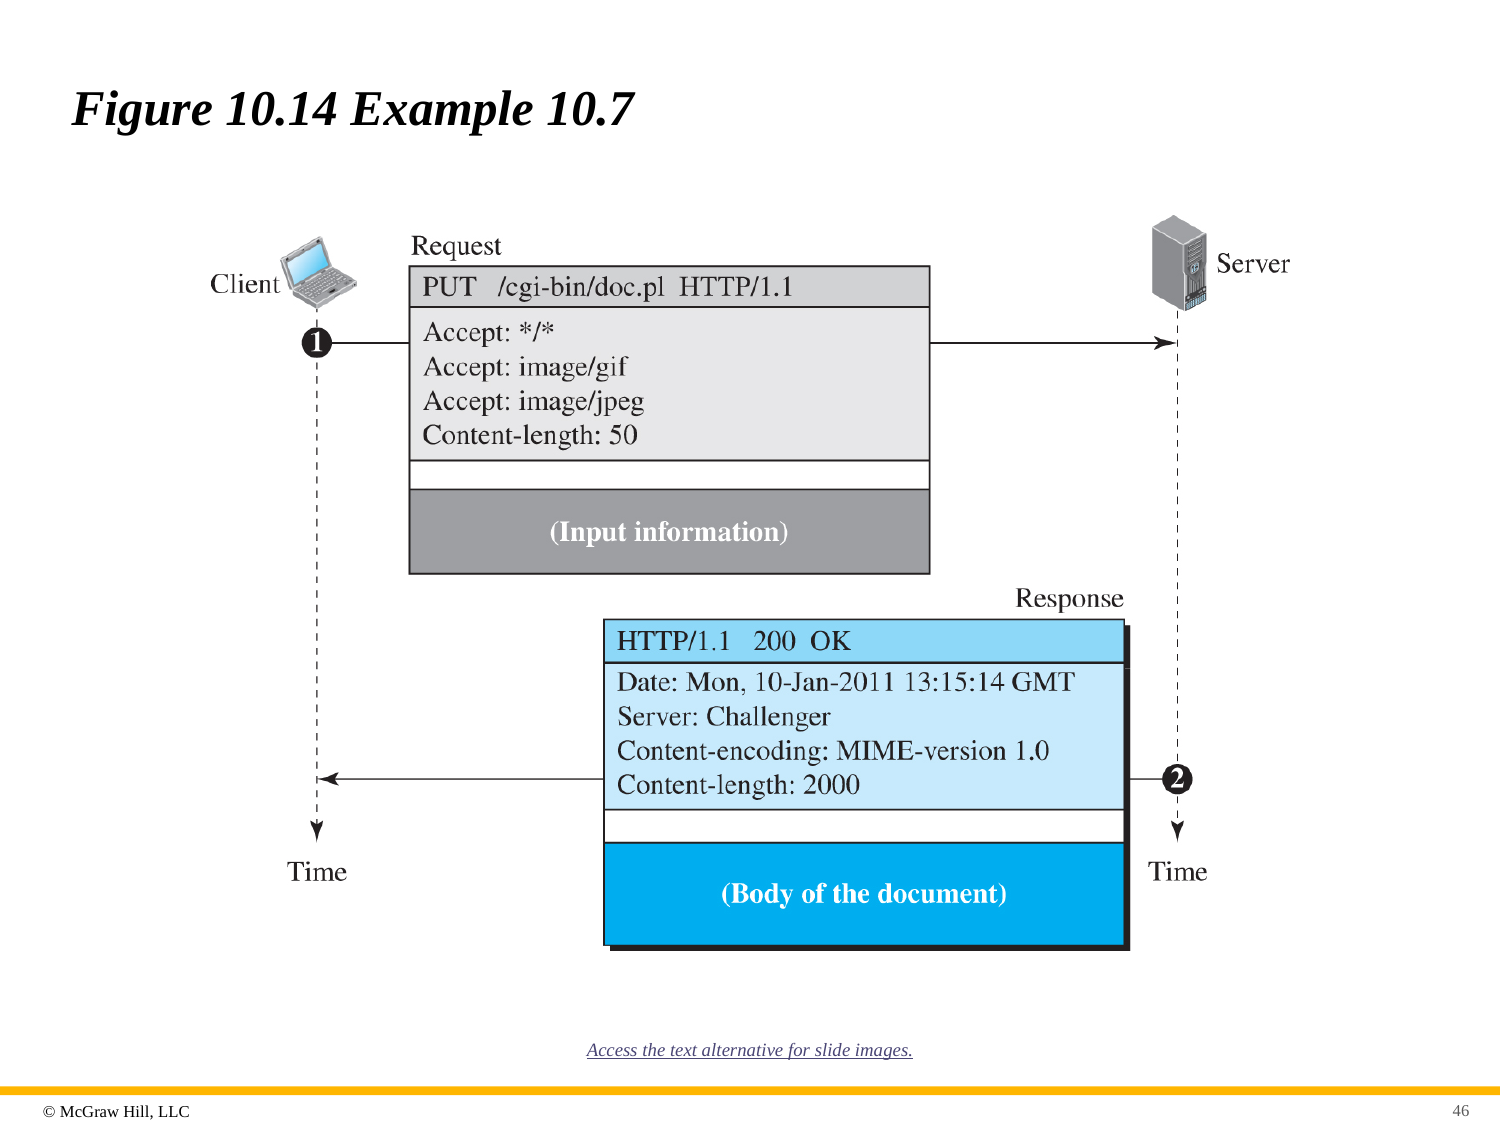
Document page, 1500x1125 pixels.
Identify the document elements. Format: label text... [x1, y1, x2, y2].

picture [210, 215, 1290, 951]
list Access the text alternative for slide images. [525, 1033, 975, 1066]
slide_number 46 [1418, 1096, 1477, 1123]
title Figure 10.14 Example 10.7 [56, 50, 1444, 162]
